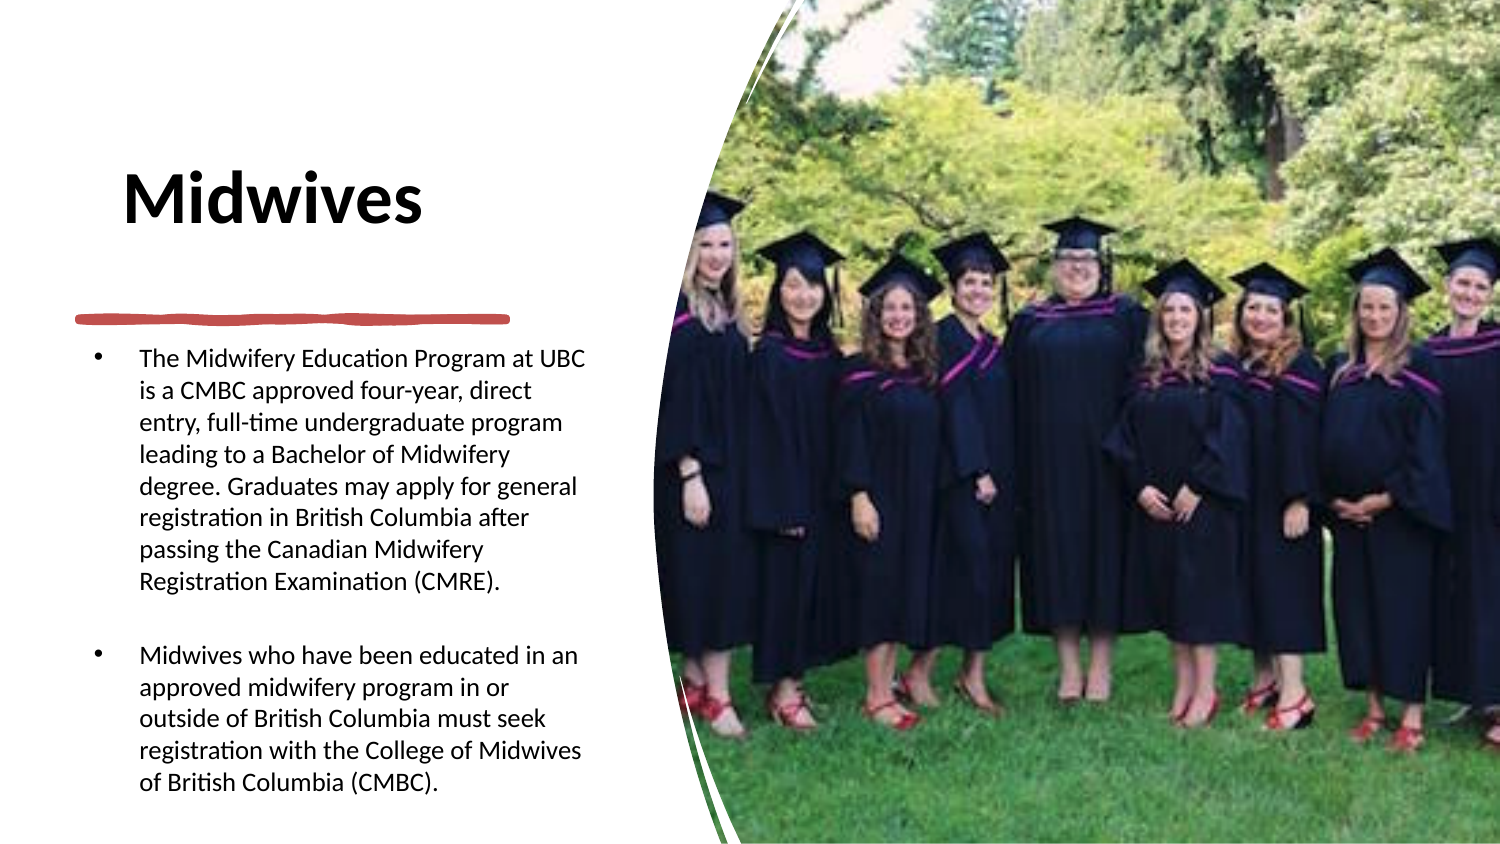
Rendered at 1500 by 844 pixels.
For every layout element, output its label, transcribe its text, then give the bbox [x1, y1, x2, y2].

list The Midwifery Education Program at UBC is a CMBC approved four-year, direct entry, full-time undergraduate program leading to a Bachelor of Midwifery degree. Graduates may apply for general registration in British Columbia after passing the Canadian Midwifery Registration Examination (CMRE). Midwives who have been educated in an approved midwifery program in or outside of British Columbia must seek registration with the College of Midwives of British Columbia (CMBC). [78, 333, 601, 821]
text_box [0, 0, 651, 844]
title Midwives [78, 40, 617, 254]
picture [653, 0, 1500, 844]
text_box [78, 316, 507, 323]
